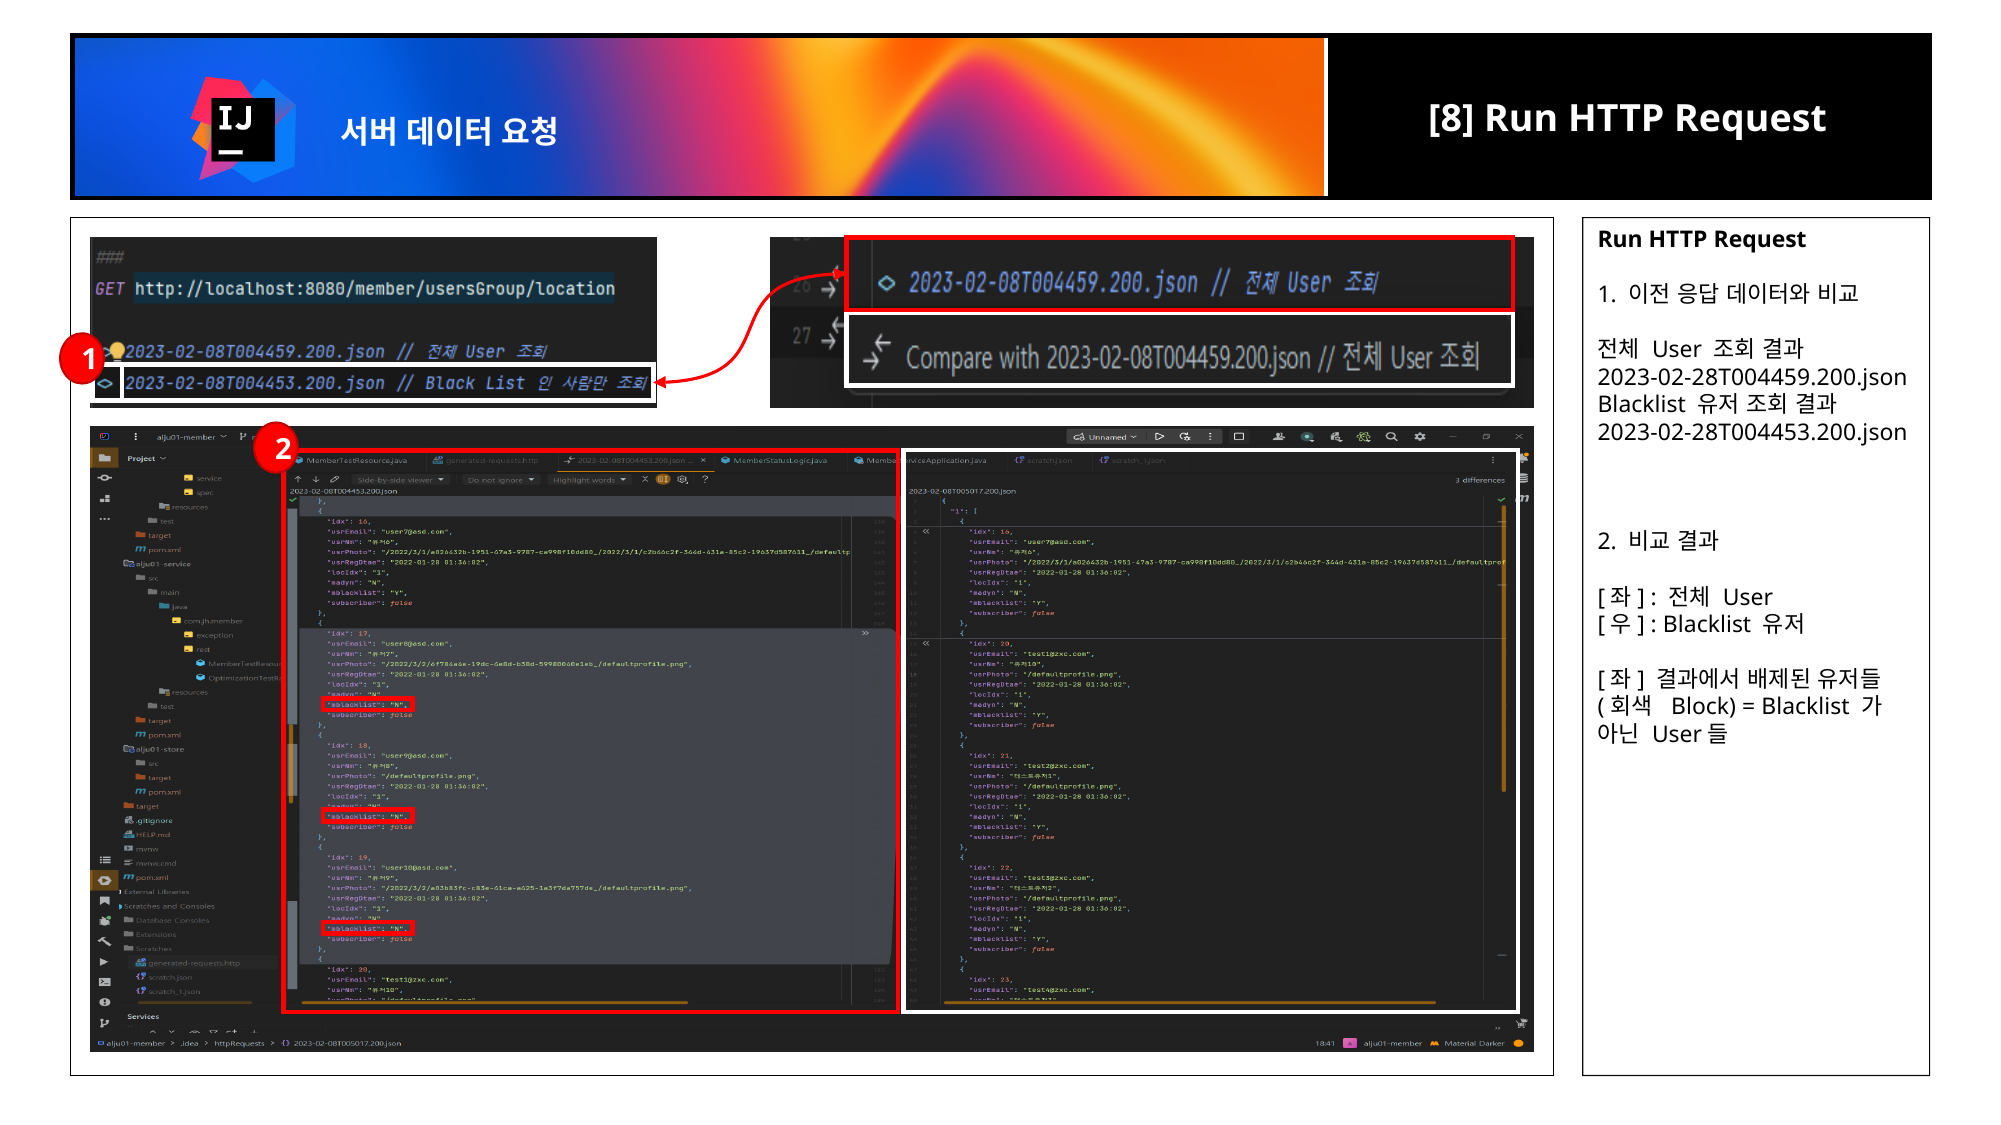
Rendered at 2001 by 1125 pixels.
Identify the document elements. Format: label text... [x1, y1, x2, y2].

picture [90, 426, 1534, 1052]
picture [72, 35, 1324, 199]
text_box 2 [263, 421, 289, 426]
text_box [69, 217, 1554, 1077]
picture [90, 237, 657, 408]
picture [770, 237, 1534, 408]
text_box [72, 34, 1931, 199]
text_box Run HTTP Request 1. 이전 응답 데이터와 비교 전체 User 조회 결과 2023-02-28T004459.200.json Blacklist 유저 조회 결과 2023-02-28T004453.200.json 2. 비교 결과 [좌] : 전체 User [우] : Blacklist 유저 [좌] 결과에서 배제된 유저들 (회색 Block) = Blacklist 가 아닌 User들 [1582, 217, 1931, 1077]
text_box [653, 273, 847, 383]
text_box 1 [59, 332, 90, 385]
text_box [86, 384, 90, 402]
